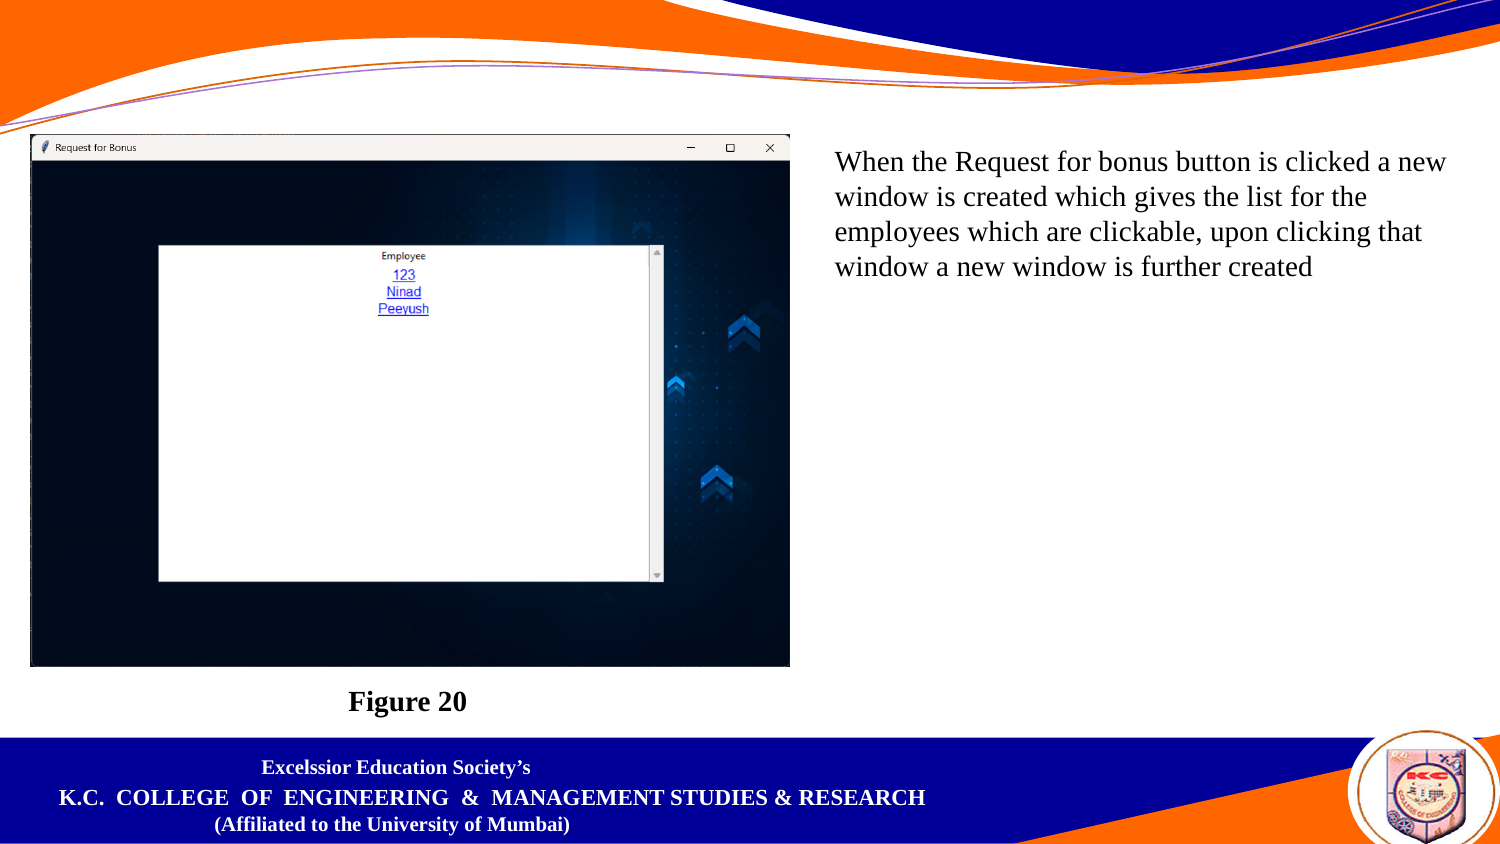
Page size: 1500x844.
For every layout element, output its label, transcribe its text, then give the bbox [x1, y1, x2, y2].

picture [29, 134, 791, 668]
picture [1347, 721, 1500, 844]
text_box Figure 20 [333, 676, 493, 725]
text_box When the Request for bonus button is clicked a new window is created which gives the list for the employees which are clickable, upon clicking that window a new window is further created [819, 134, 1500, 290]
